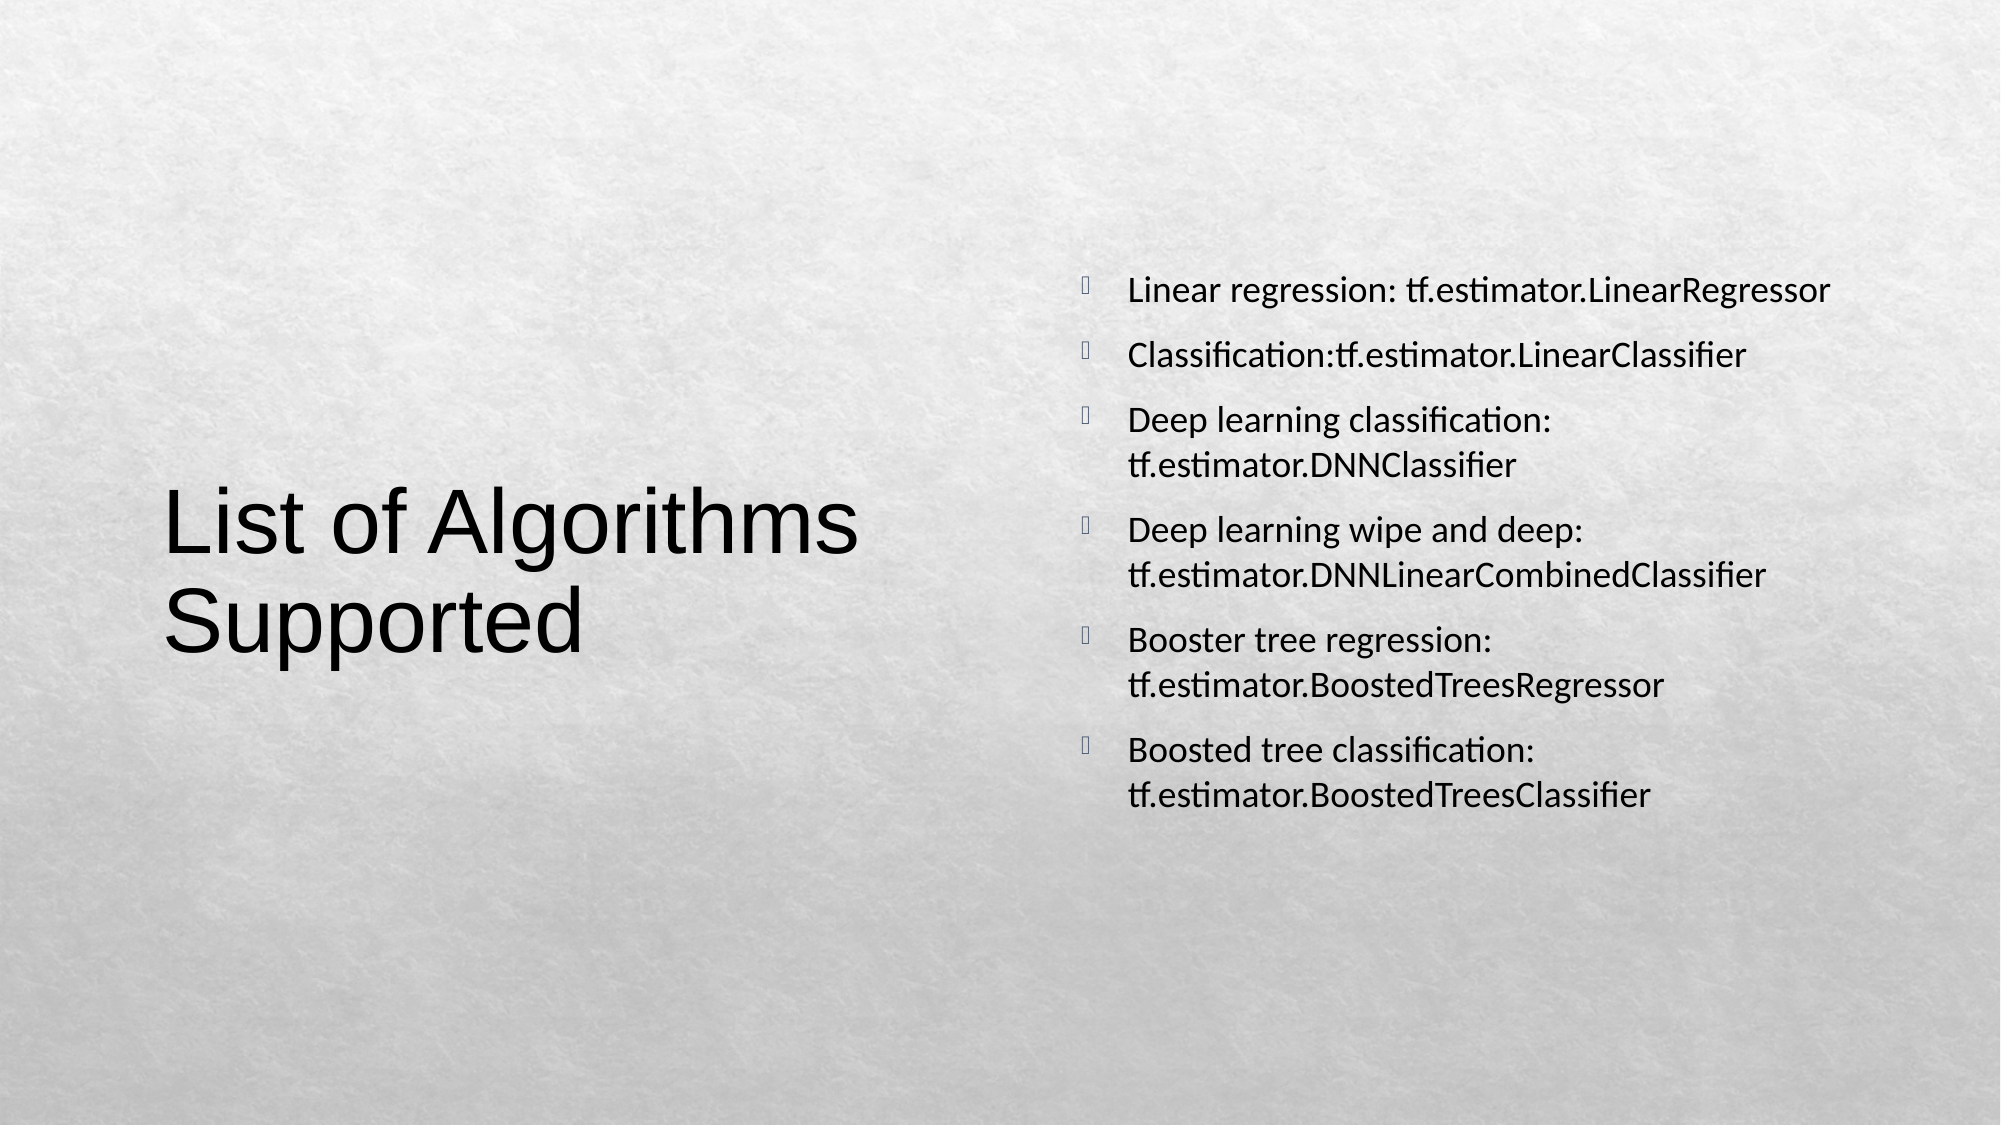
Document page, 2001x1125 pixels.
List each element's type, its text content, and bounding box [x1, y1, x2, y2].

text_box Linear regression: tf.estimator.LinearRegressor Classification:tf.estimator.LinearClassifier Deep learning classification: tf.estimator.DNNClassifier Deep learning wipe and deep: tf.estimator.DNNLinearCombinedClassifier Booster tree regression: tf.estimator.BoostedTreesRegressor Boosted tree classification: tf.estimator.BoostedTreesClassifier [1066, 183, 1895, 963]
title List of Algorithms Supported [147, 183, 914, 963]
